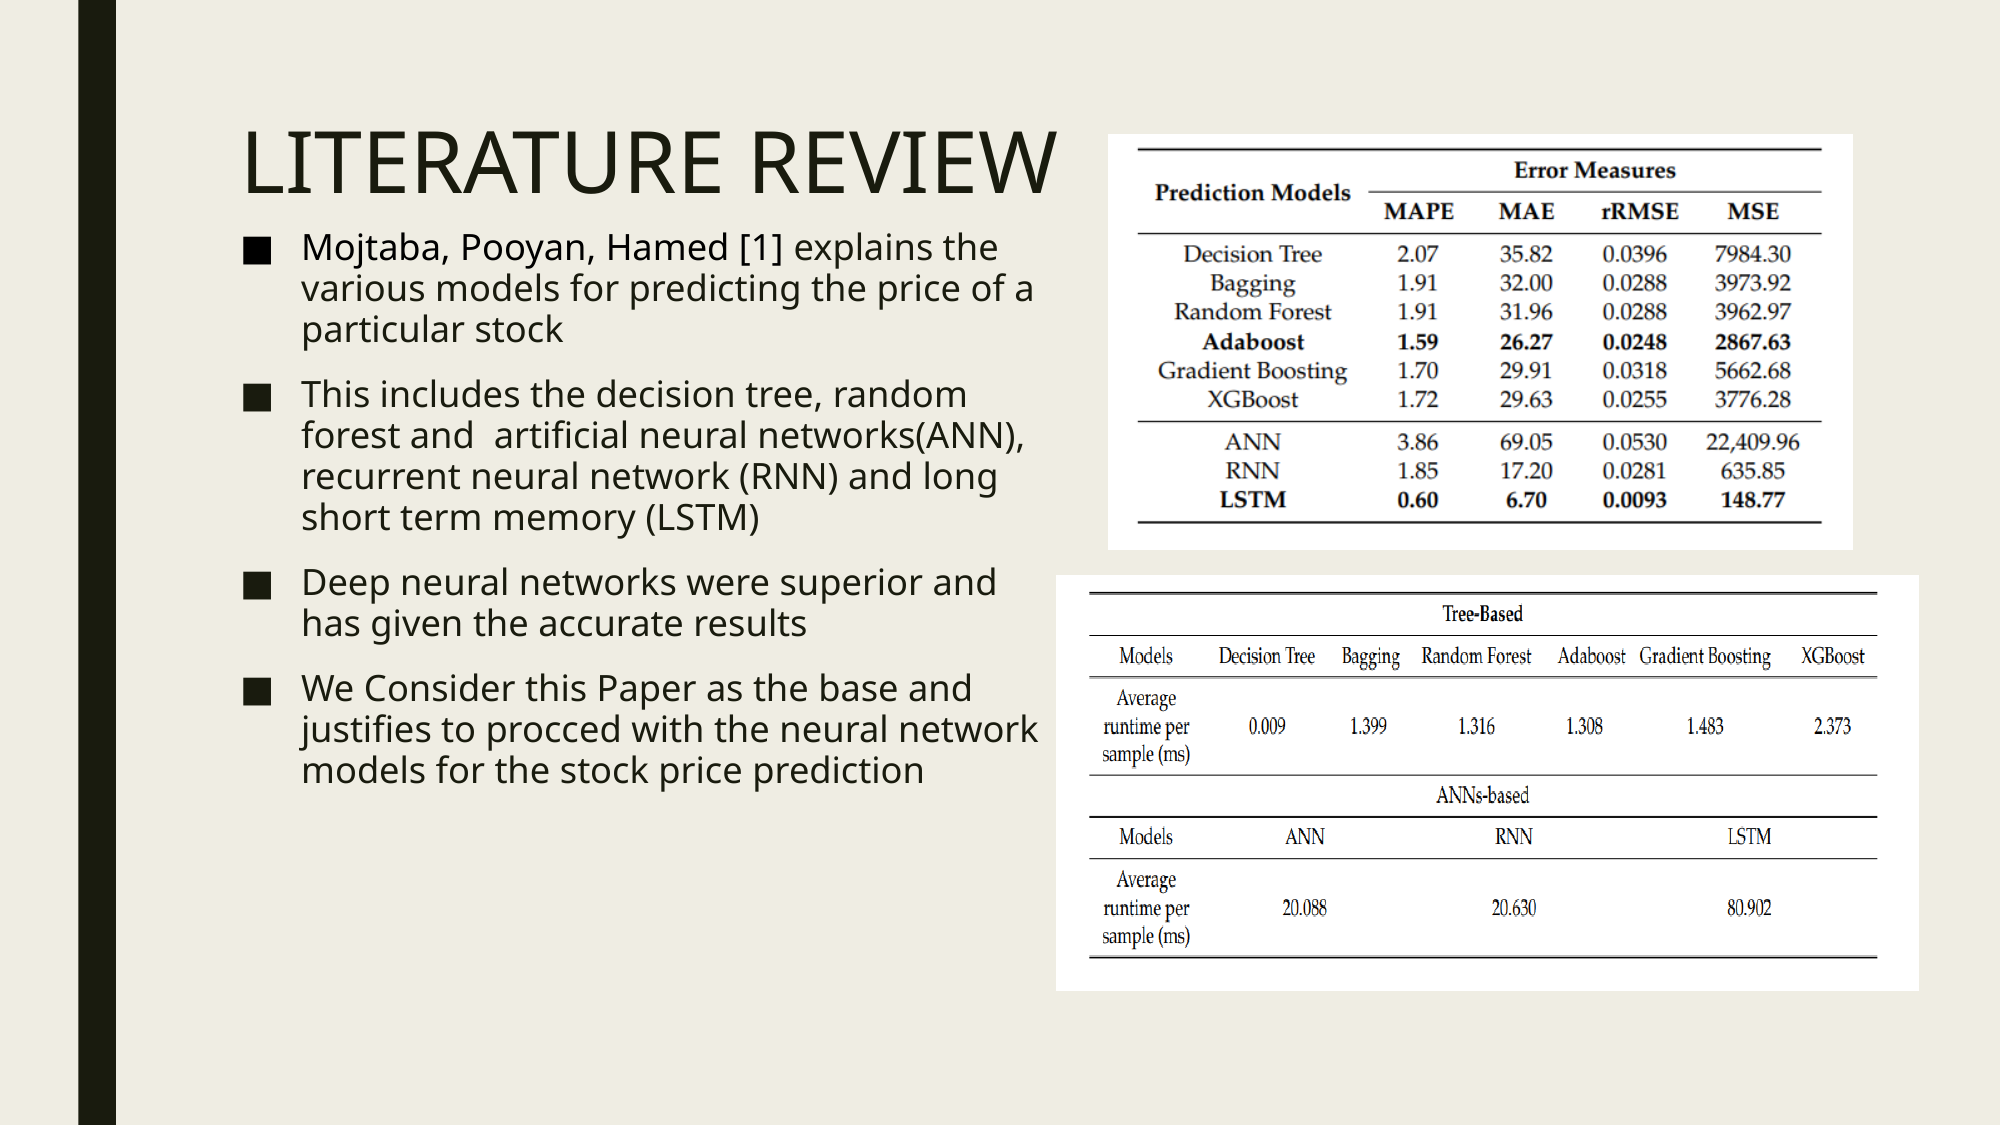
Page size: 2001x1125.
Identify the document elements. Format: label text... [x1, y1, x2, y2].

picture [1056, 575, 1919, 991]
picture [1108, 134, 1853, 550]
title LITERATURE REVIEW [225, 112, 1800, 221]
list Mojtaba, Pooyan, Hamed [1] explains the various models for predicting the price of a particular stock This includes the decision tree, random forest and artificial neural networks(ANN), recurrent neural network (RNN) and long short term memory (LSTM) Deep neural networks were superior and has given the accurate results We Consider this Paper as the base and justifies to procced with the neural network models for the stock price prediction [225, 220, 1057, 822]
